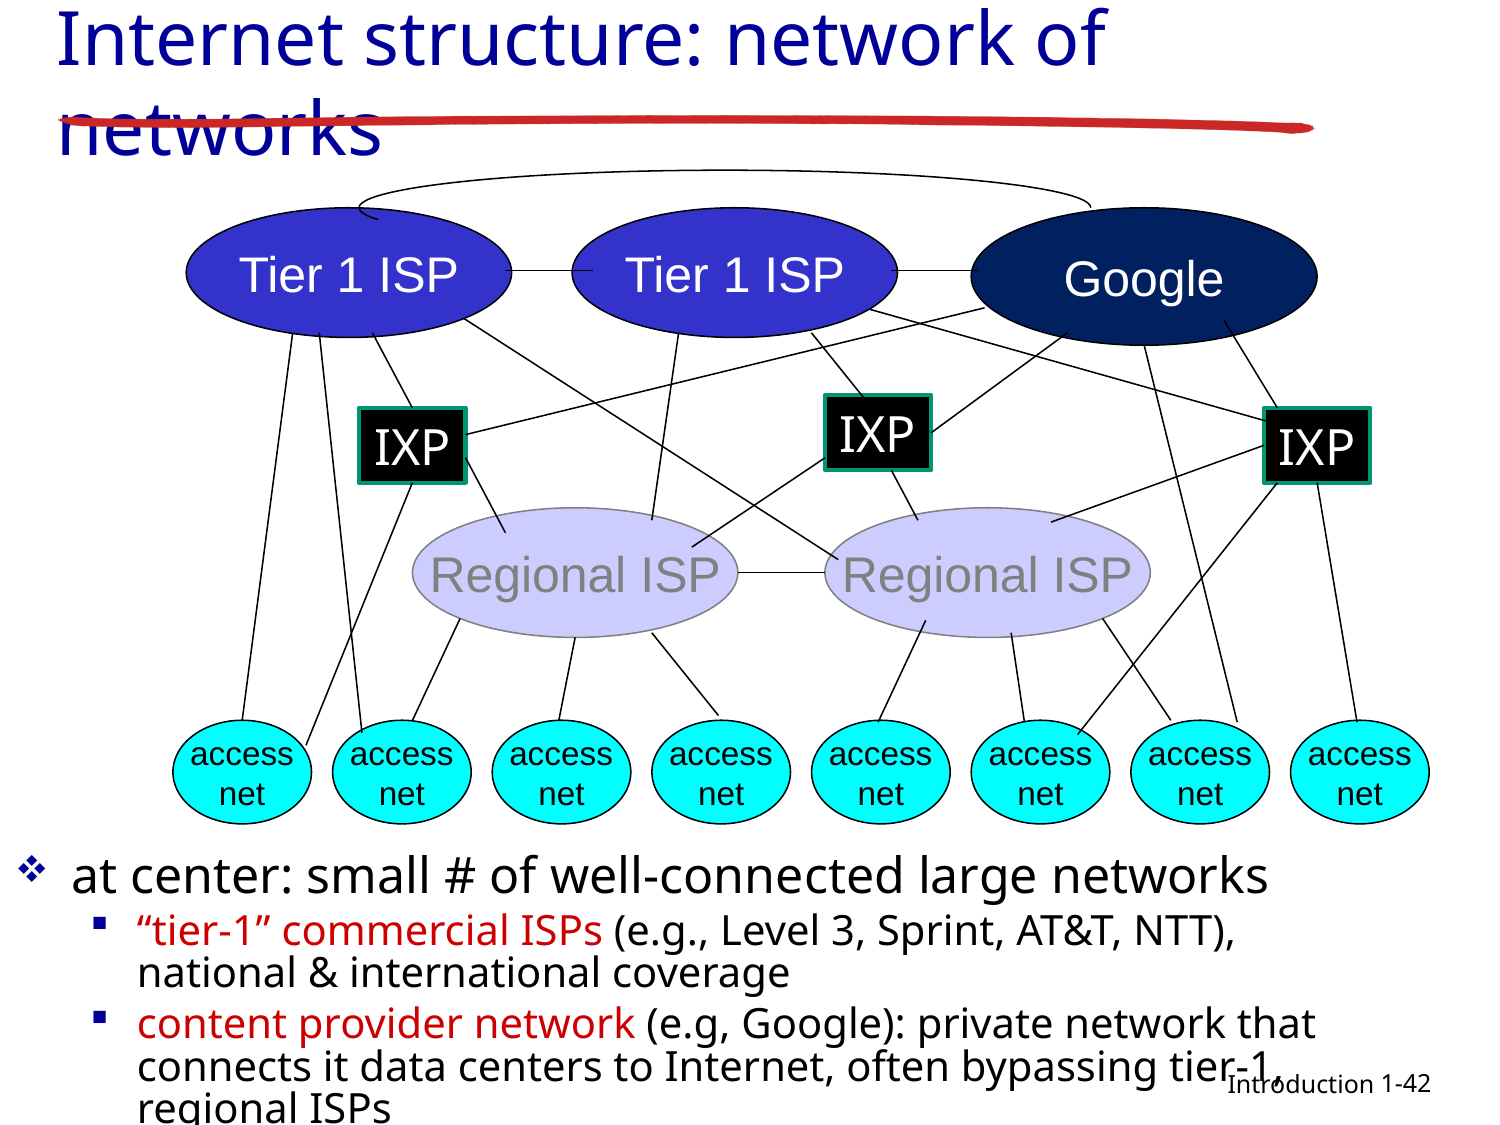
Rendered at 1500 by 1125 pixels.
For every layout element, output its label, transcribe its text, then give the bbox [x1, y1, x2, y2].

slide_number 1-42 [1365, 1059, 1477, 1106]
list at center: small # of well-connected large networks “tier-1” commercial ISPs (e.g., Level 3, Sprint, AT&T, NTT), national & international coverage content provider network (e.g, Google): private network that connects it data centers to Internet, often bypassing tier-1, regional ISPs [0, 844, 1385, 1125]
title Internet structure: network of networks [41, 26, 1371, 135]
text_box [172, 169, 1430, 825]
picture [53, 110, 1329, 140]
